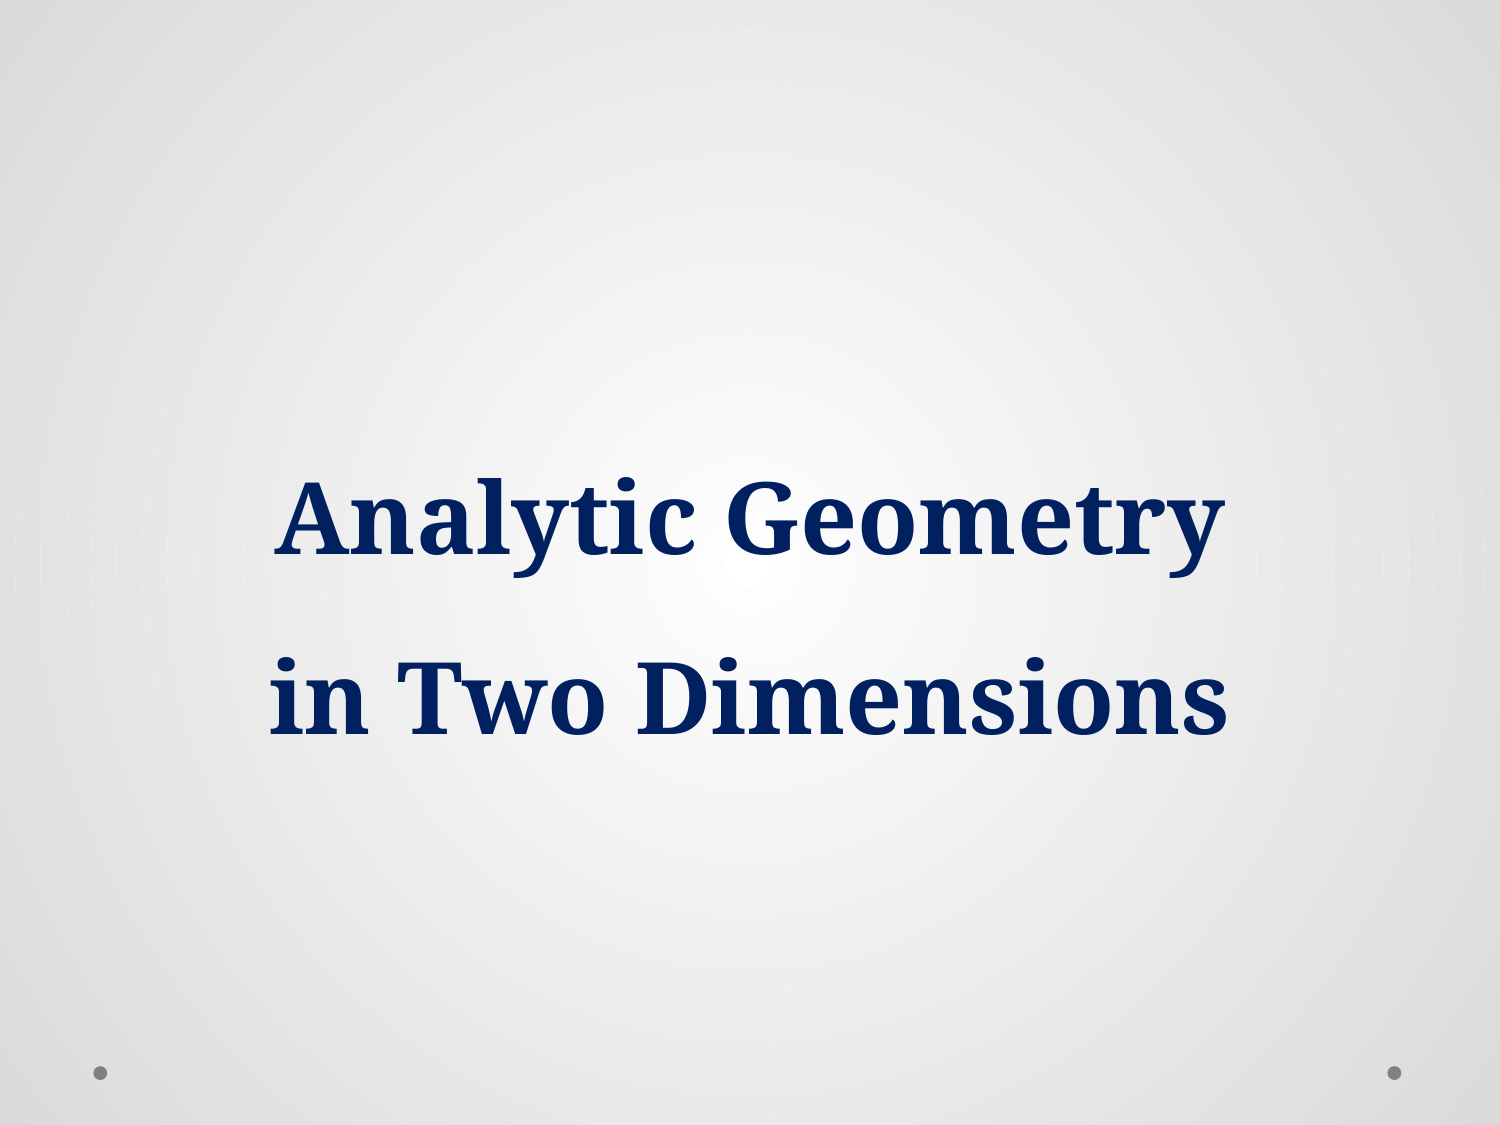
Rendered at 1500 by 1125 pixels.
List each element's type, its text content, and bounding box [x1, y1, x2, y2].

text_box Analytic Geometry in Two Dimensions [0, 387, 1500, 762]
